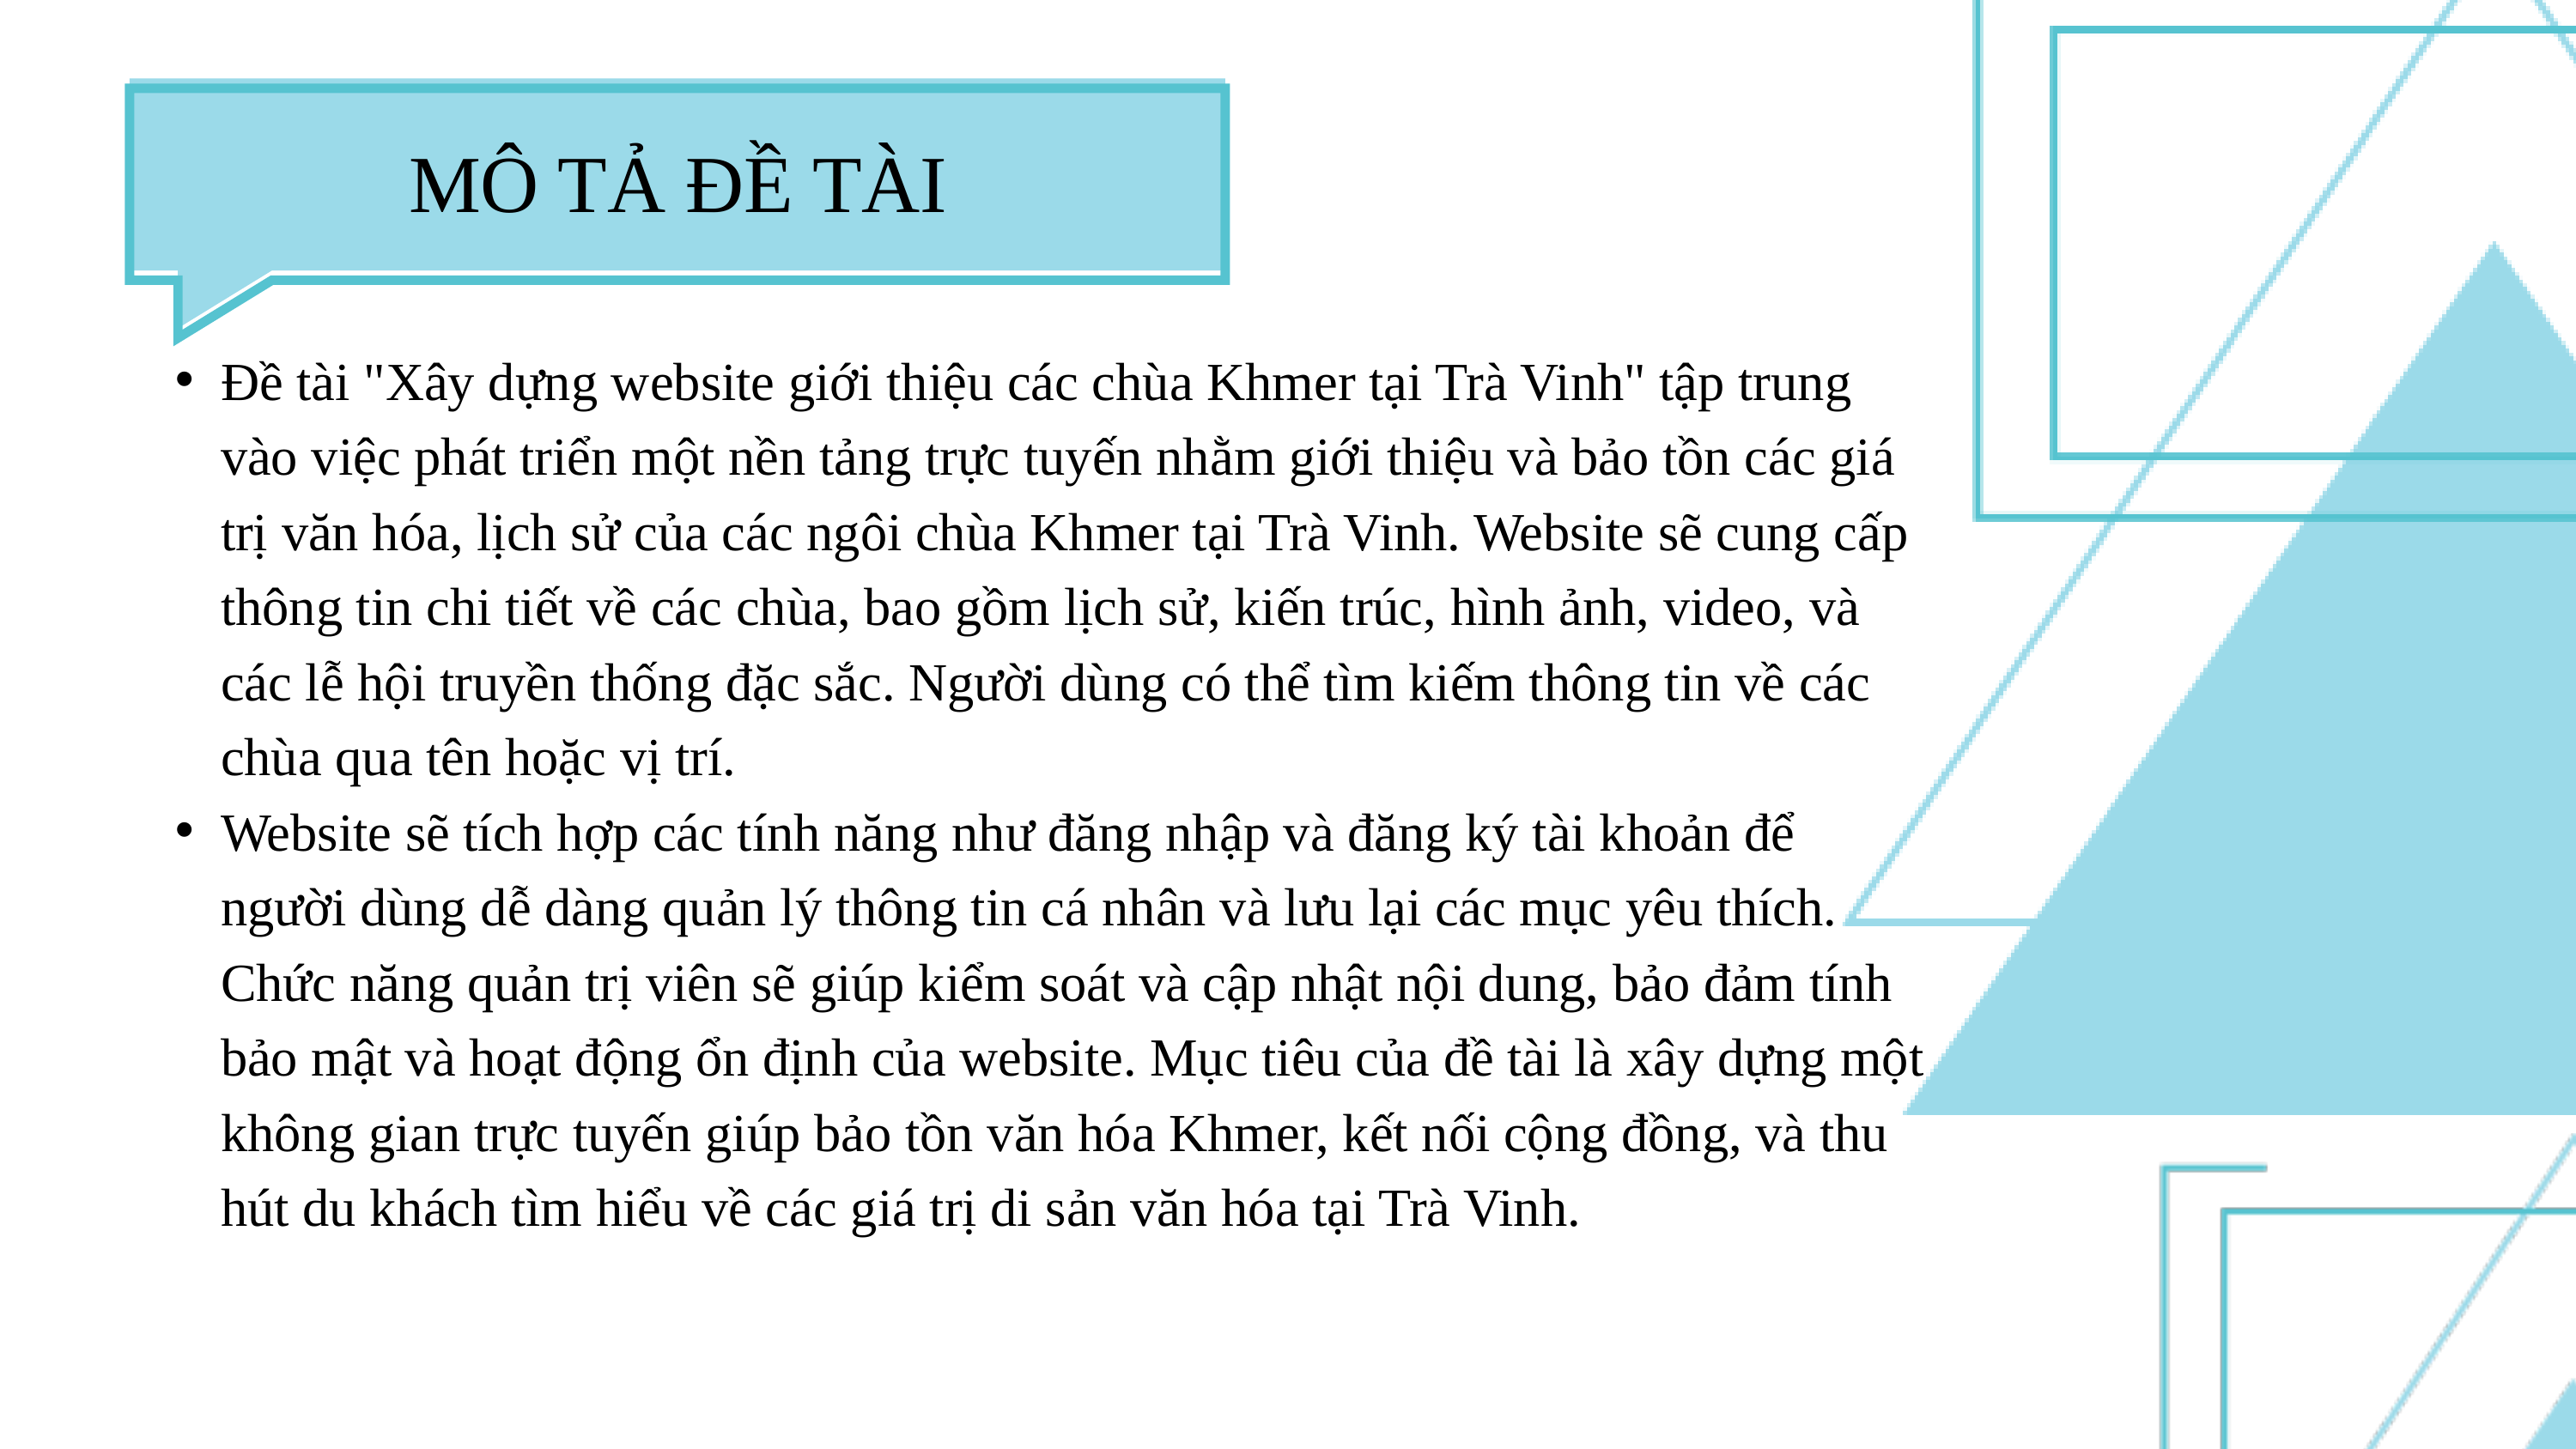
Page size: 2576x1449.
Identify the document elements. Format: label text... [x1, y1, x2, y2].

text_box [1842, 0, 2576, 1115]
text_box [129, 78, 1226, 88]
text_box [129, 88, 1226, 338]
text_box Đề tài "Xây dựng website giới thiệu các chùa Khmer tại Trà Vinh" tập trung vào việc phát triển một nền tảng trực tuyến nhằm giới thiệu và bảo tồn các giá trị văn hóa, lịch sử của các ngôi chùa Khmer tại Trà Vinh. Website sẽ cung cấp thông tin chi tiết về các chùa, bao gồm lịch sử, kiến trúc, hình ảnh, video, và các lễ hội truyền thống đặc sắc. Người dùng có thể tìm kiếm thông tin về các chùa qua tên hoặc vị trí. Website sẽ tích hợp các tính năng như đăng nhập và đăng ký tài khoản để người dùng dễ dàng quản lý thông tin cá nhân và lưu lại các mục yêu thích. Chức năng quản trị viên sẽ giúp kiểm soát và cập nhật nội dung, bảo đảm tính bảo mật và hoạt động ổn định của website. Mục tiêu của đề tài là xây dựng một không gian trực tuyến giúp bảo tồn văn hóa Khmer, kết nối cộng đồng, và thu hút du khách tìm hiểu về các giá trị di sản văn hóa tại Trà Vinh. [129, 336, 1929, 1238]
text_box [2057, 1133, 2576, 1449]
